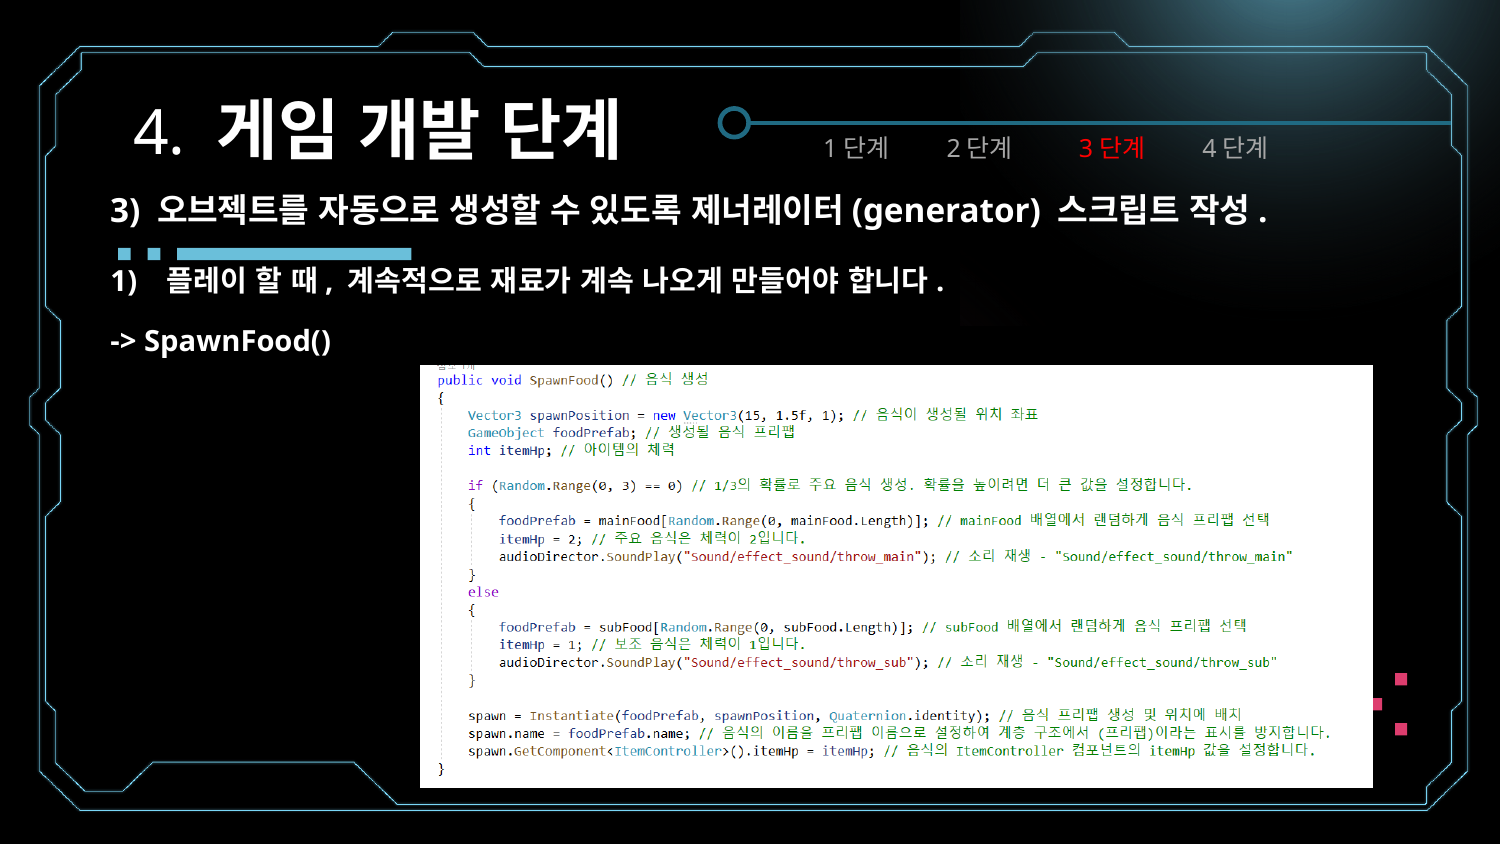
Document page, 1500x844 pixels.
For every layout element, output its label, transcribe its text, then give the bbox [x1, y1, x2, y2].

text_box 3단계 [1062, 130, 1162, 171]
text_box 플레이 할 때, 계속적으로 재료가 계속 나오게 만들어야 합니다. -> SpawnFood() [276, 247, 1272, 347]
title 4. 게임 개발 단계 [118, 72, 1382, 167]
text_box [258, 107, 272, 401]
text_box 4단계 [1186, 130, 1285, 170]
text_box [717, 106, 751, 140]
text_box 플레이 할 때, 계속적으로 재료가 계속 나오게 만들어야 합니다. -> SpawnFood() [95, 247, 253, 347]
text_box 3) 오브젝트를 자동으로 생성할 수 있도록 제너레이터(generator) 스크립트 작성. [95, 182, 253, 237]
text_box 1단계 [806, 130, 906, 170]
text_box 3) 오브젝트를 자동으로 생성할 수 있도록 제너레이터(generator) 스크립트 작성. [276, 182, 1500, 237]
text_box 2단계 [930, 130, 1030, 171]
picture [0, 0, 1500, 844]
